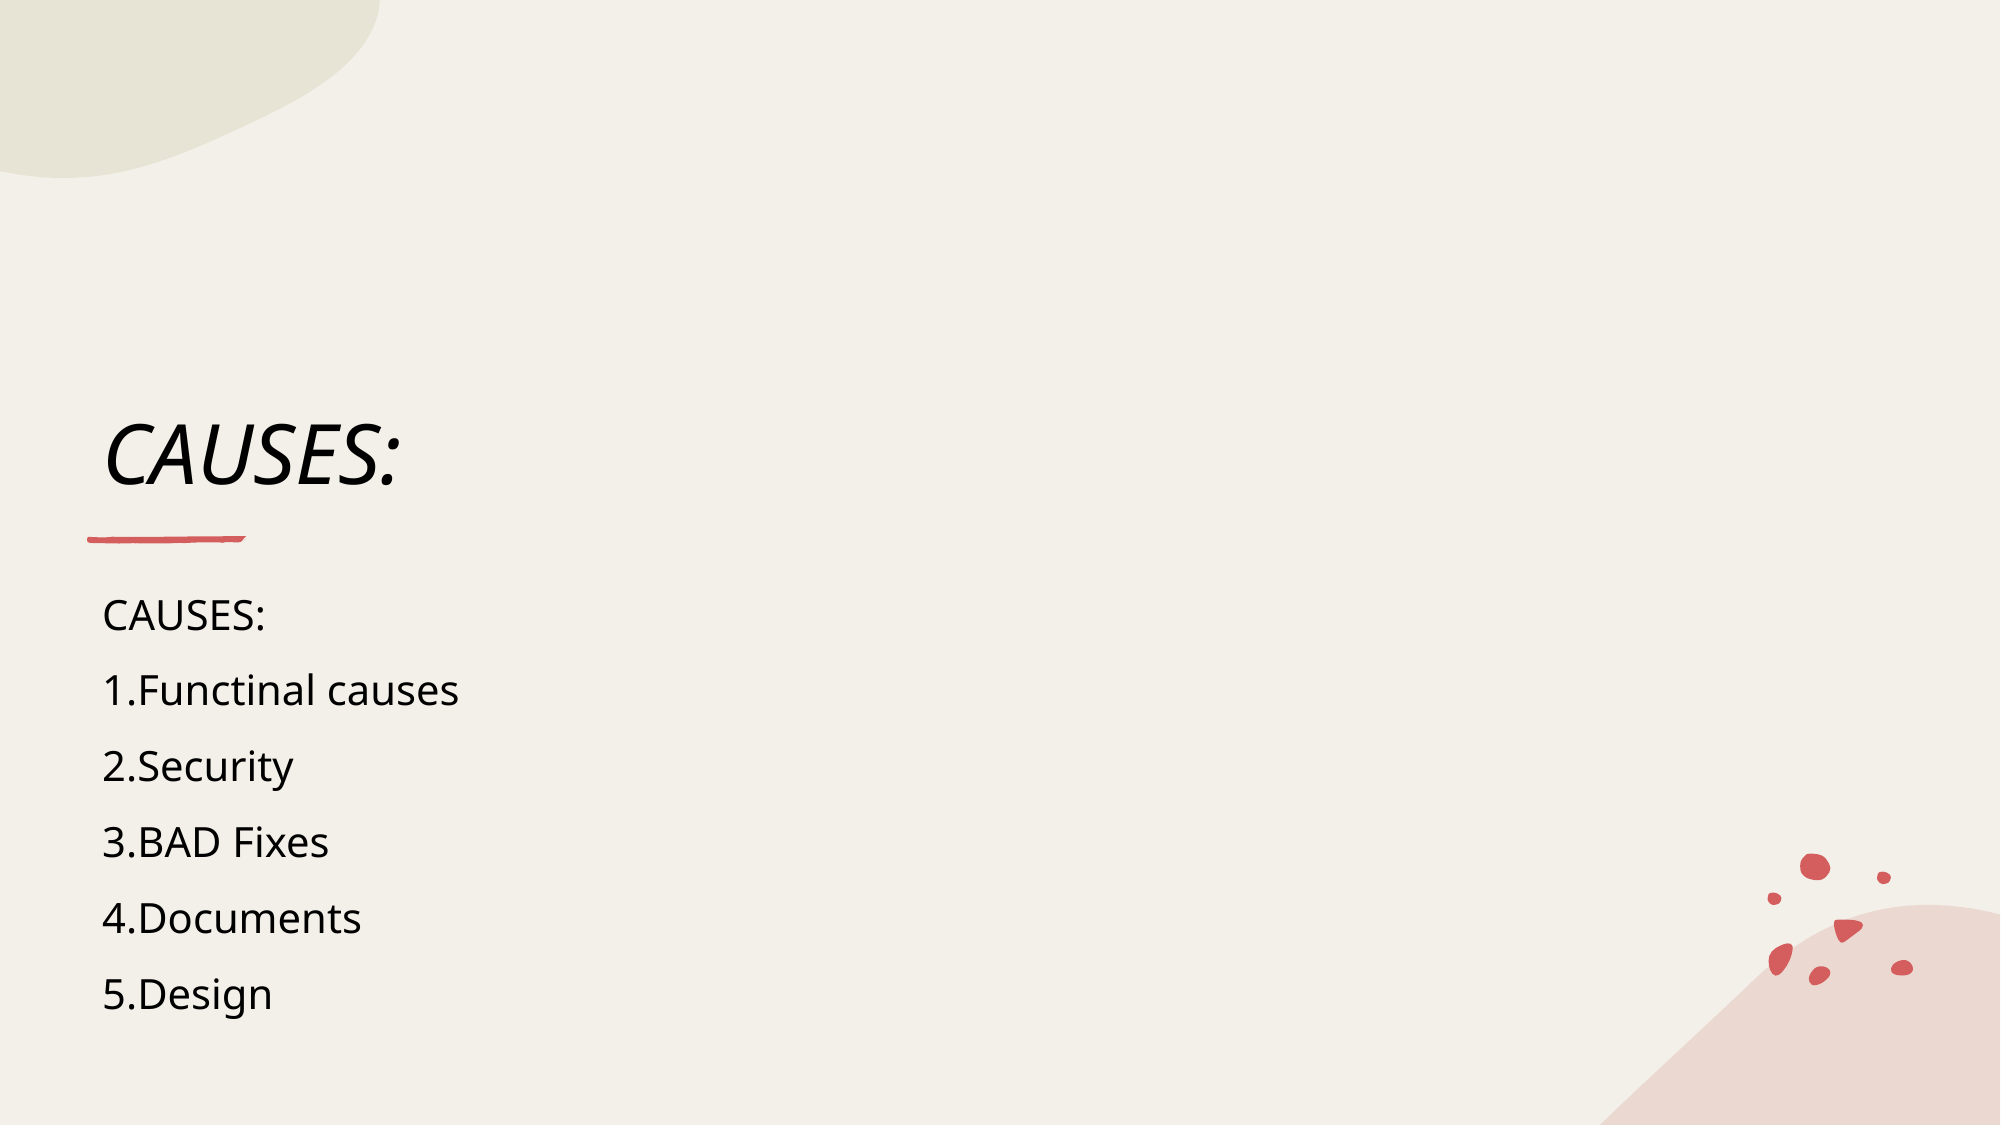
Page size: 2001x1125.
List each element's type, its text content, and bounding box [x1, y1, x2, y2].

title CAUSES: [86, 184, 1740, 509]
subtitle CAUSES: 1.Functinal causes 2.Security 3.BAD Fixes 4.Documents 5.Design [86, 575, 1740, 1100]
